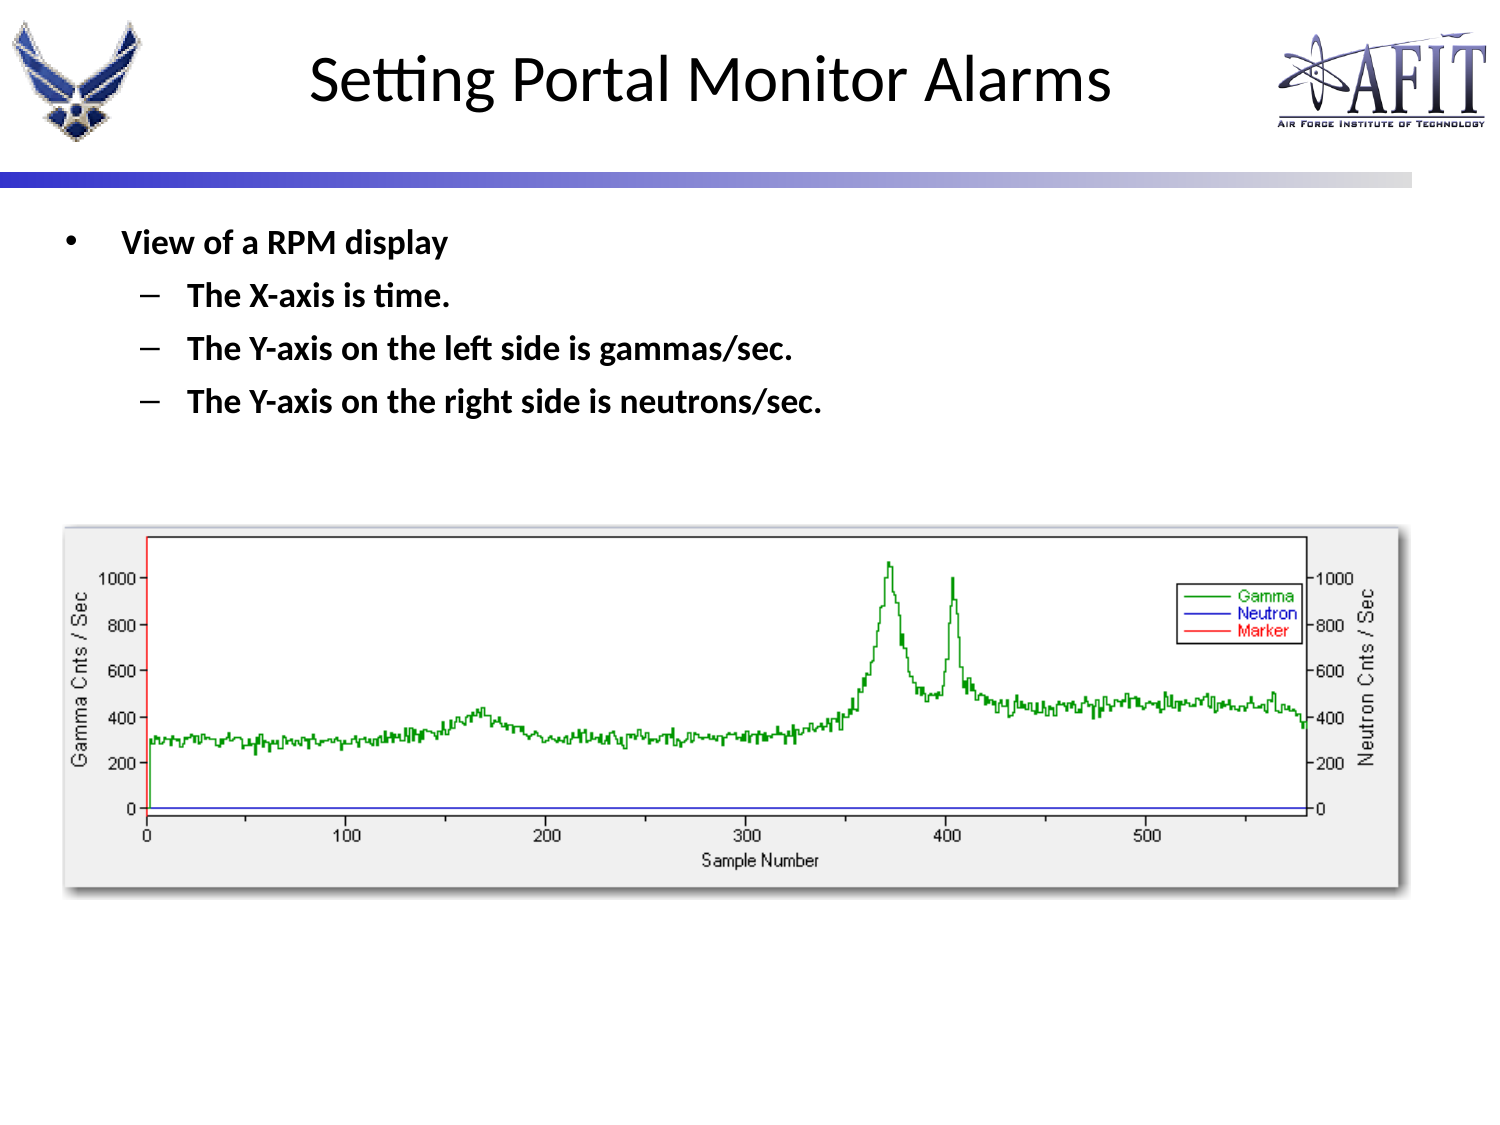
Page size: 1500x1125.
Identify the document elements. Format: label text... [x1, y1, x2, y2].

list View of a RPM display The X-axis is time. The Y-axis on the left side is gammas/sec. The Y-axis on the right side is neutrons/sec. [49, 199, 1463, 1051]
picture [62, 524, 1411, 901]
title Setting Portal Monitor Alarms [166, 0, 1255, 151]
picture [0, 12, 163, 153]
